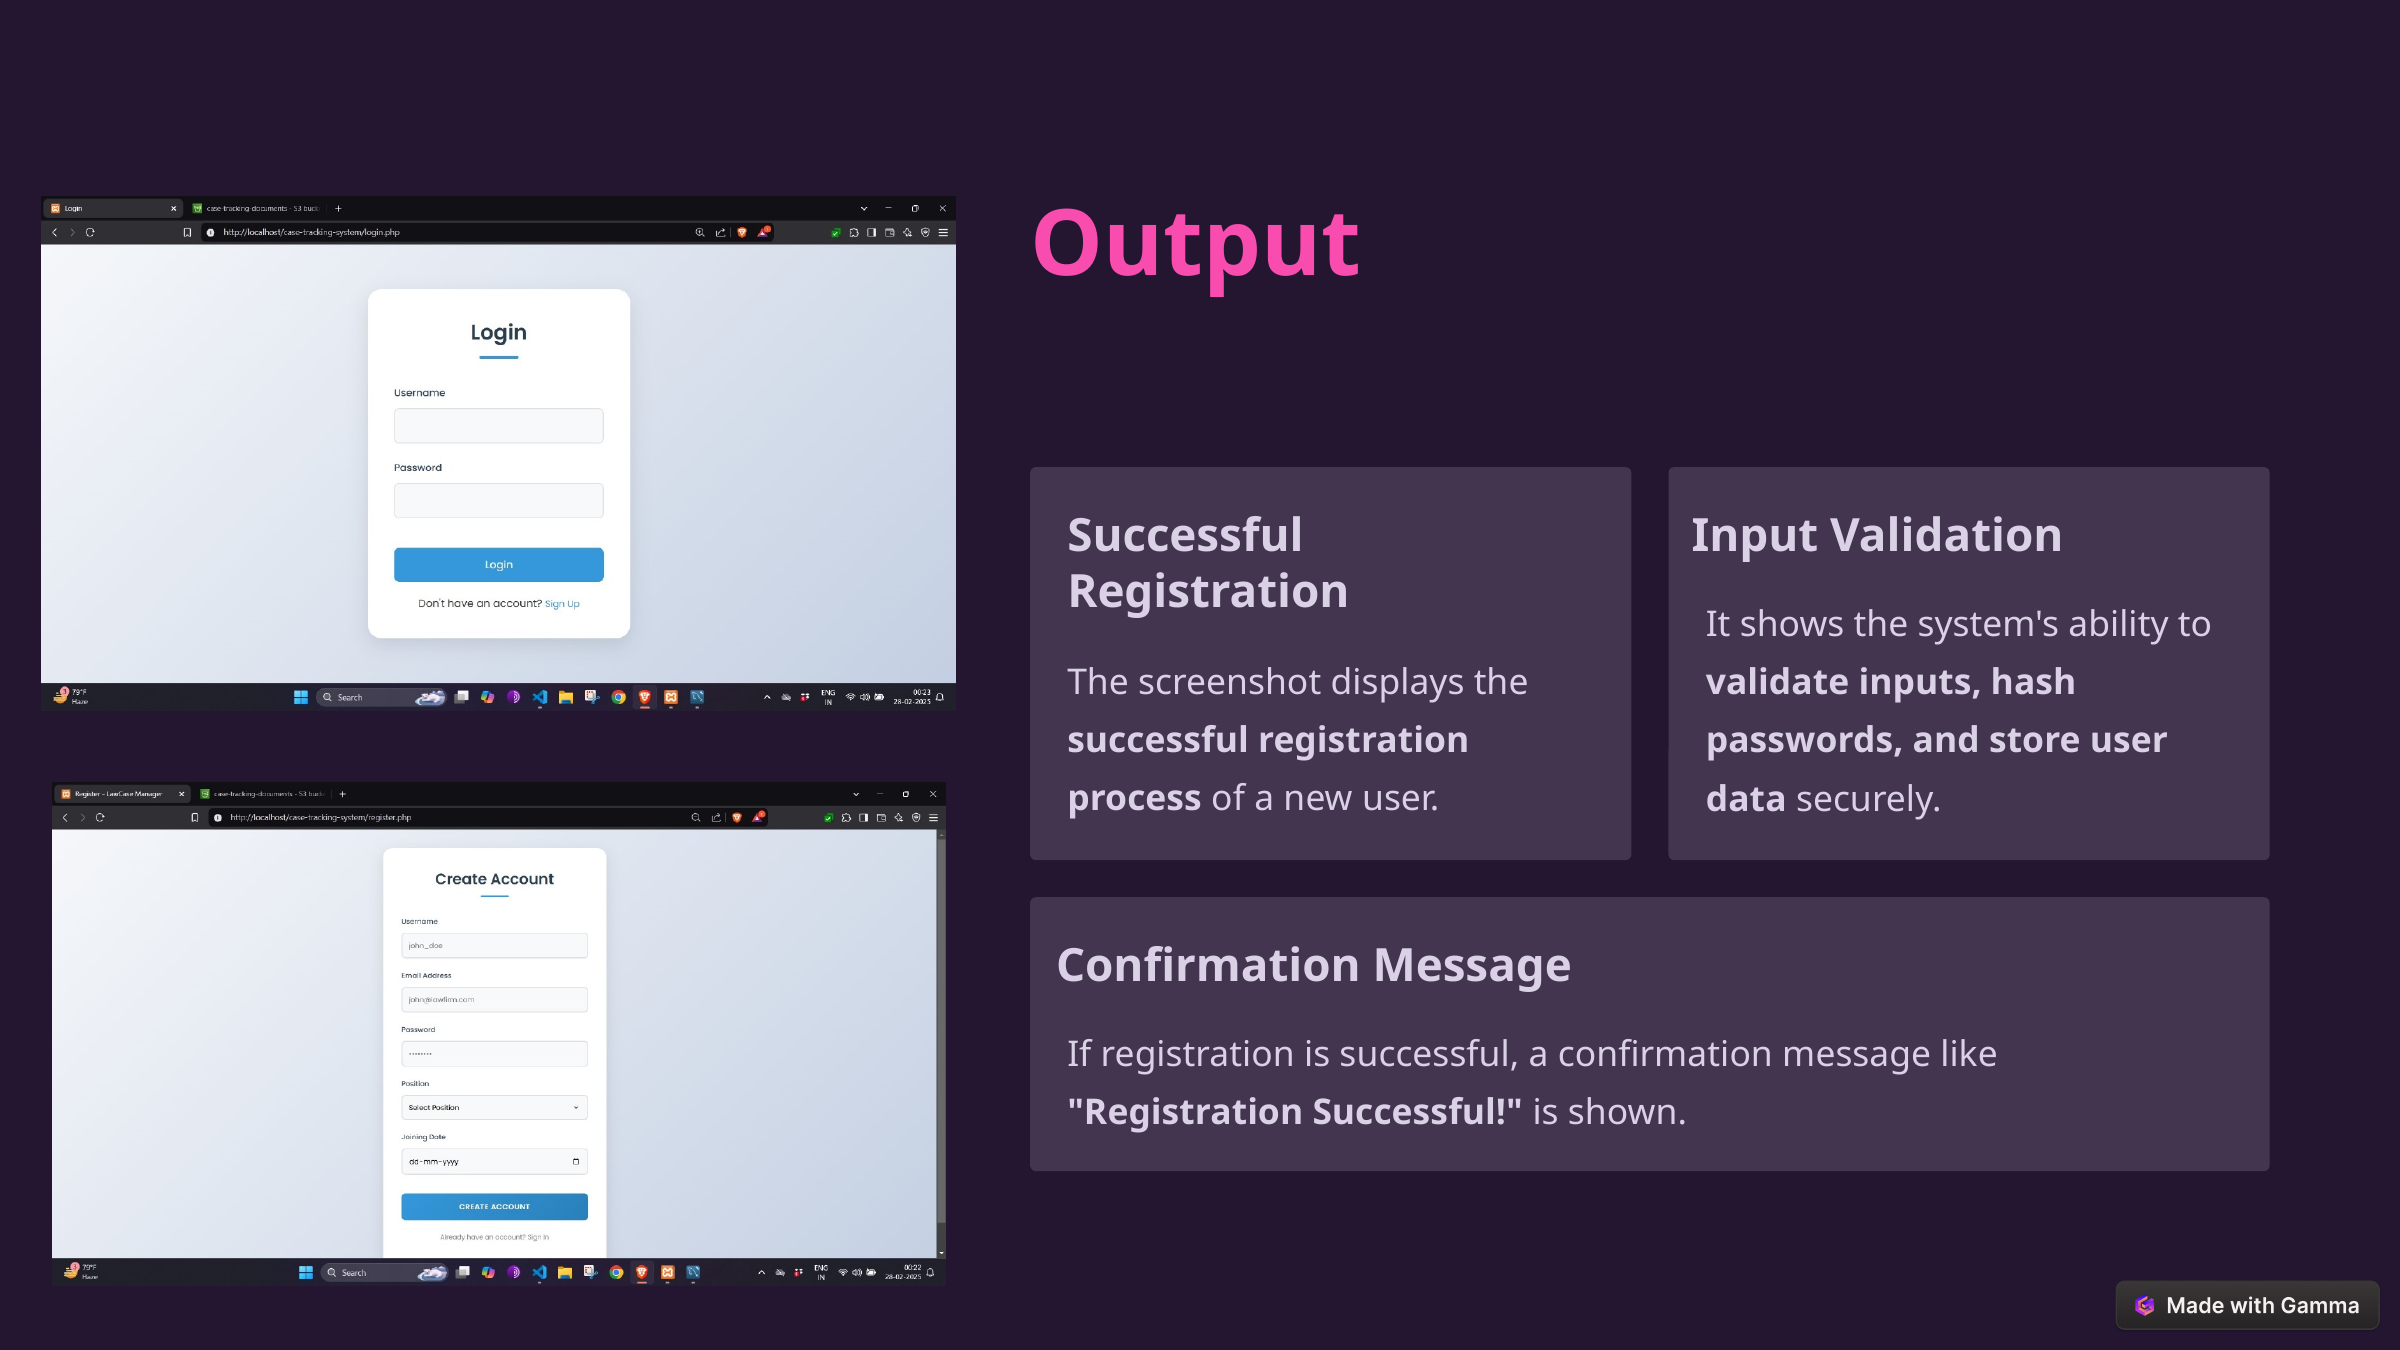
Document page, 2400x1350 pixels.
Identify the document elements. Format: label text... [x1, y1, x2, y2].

picture [2106, 1271, 2389, 1339]
text_box [1030, 897, 2270, 1172]
text_box Confirmation Message [1056, 934, 1573, 991]
text_box Output [1030, 178, 2270, 294]
text_box Successful Registration [1067, 504, 1595, 617]
text_box The screenshot displays the successful registration process of a new user. [1067, 642, 1595, 818]
text_box [1030, 467, 1632, 861]
text_box Input Validation [1691, 504, 2064, 561]
text_box It shows the system's ability to validate inputs, hash passwords, and store user data securely. [1705, 584, 2233, 819]
picture [41, 195, 956, 711]
text_box If registration is successful, a confirmation message like "Registration Successful!" is shown. [1067, 1014, 2233, 1132]
picture [51, 782, 946, 1286]
text_box [1668, 467, 2270, 861]
